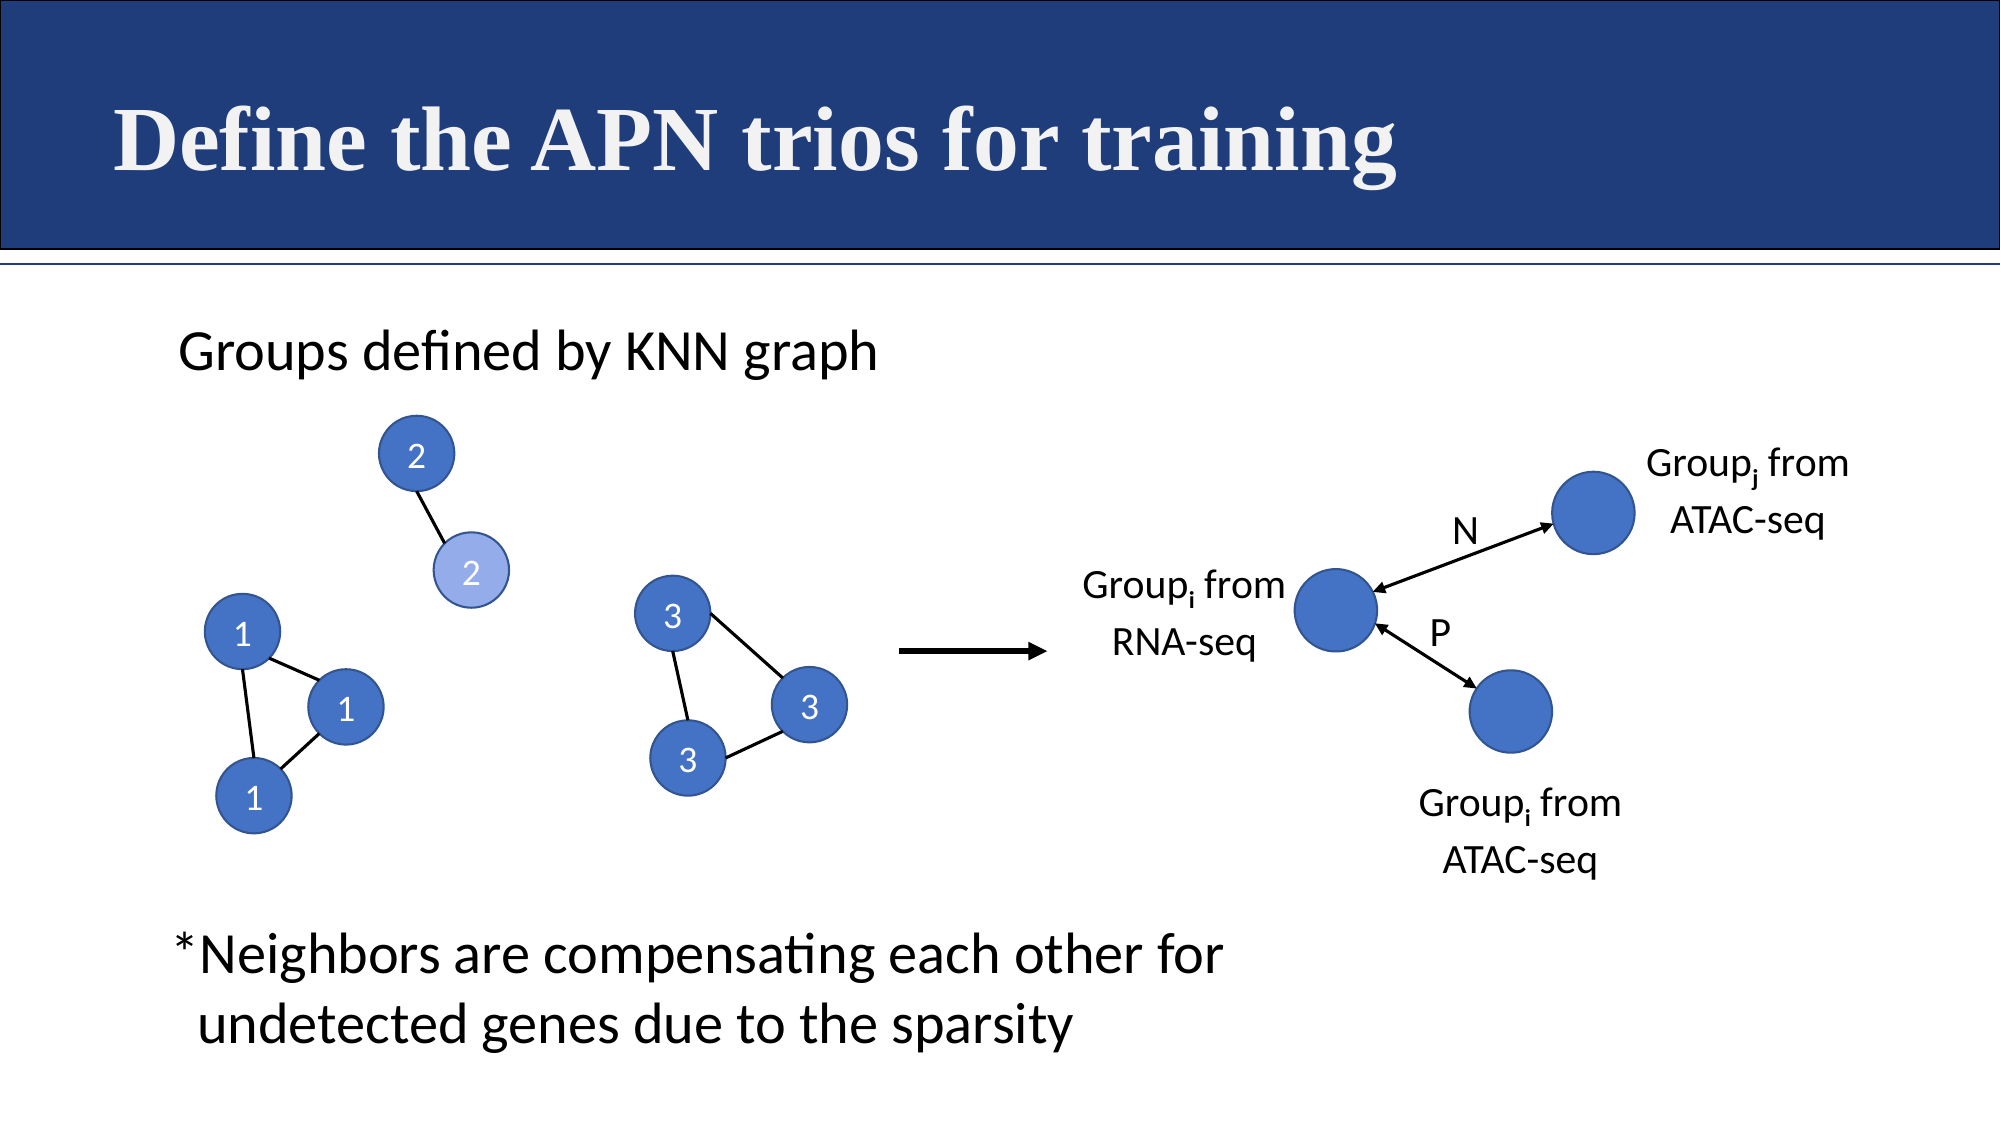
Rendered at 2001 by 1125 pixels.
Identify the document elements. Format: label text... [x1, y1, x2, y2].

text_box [204, 415, 848, 834]
text_box Groups defined by KNN graph [164, 305, 895, 390]
text_box [0, 0, 2000, 250]
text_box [1053, 422, 1872, 895]
text_box Define the APN trios for training [98, 71, 1951, 197]
text_box *Neighbors are compensating each other for undetected genes due to the sparsity [155, 908, 1398, 1063]
